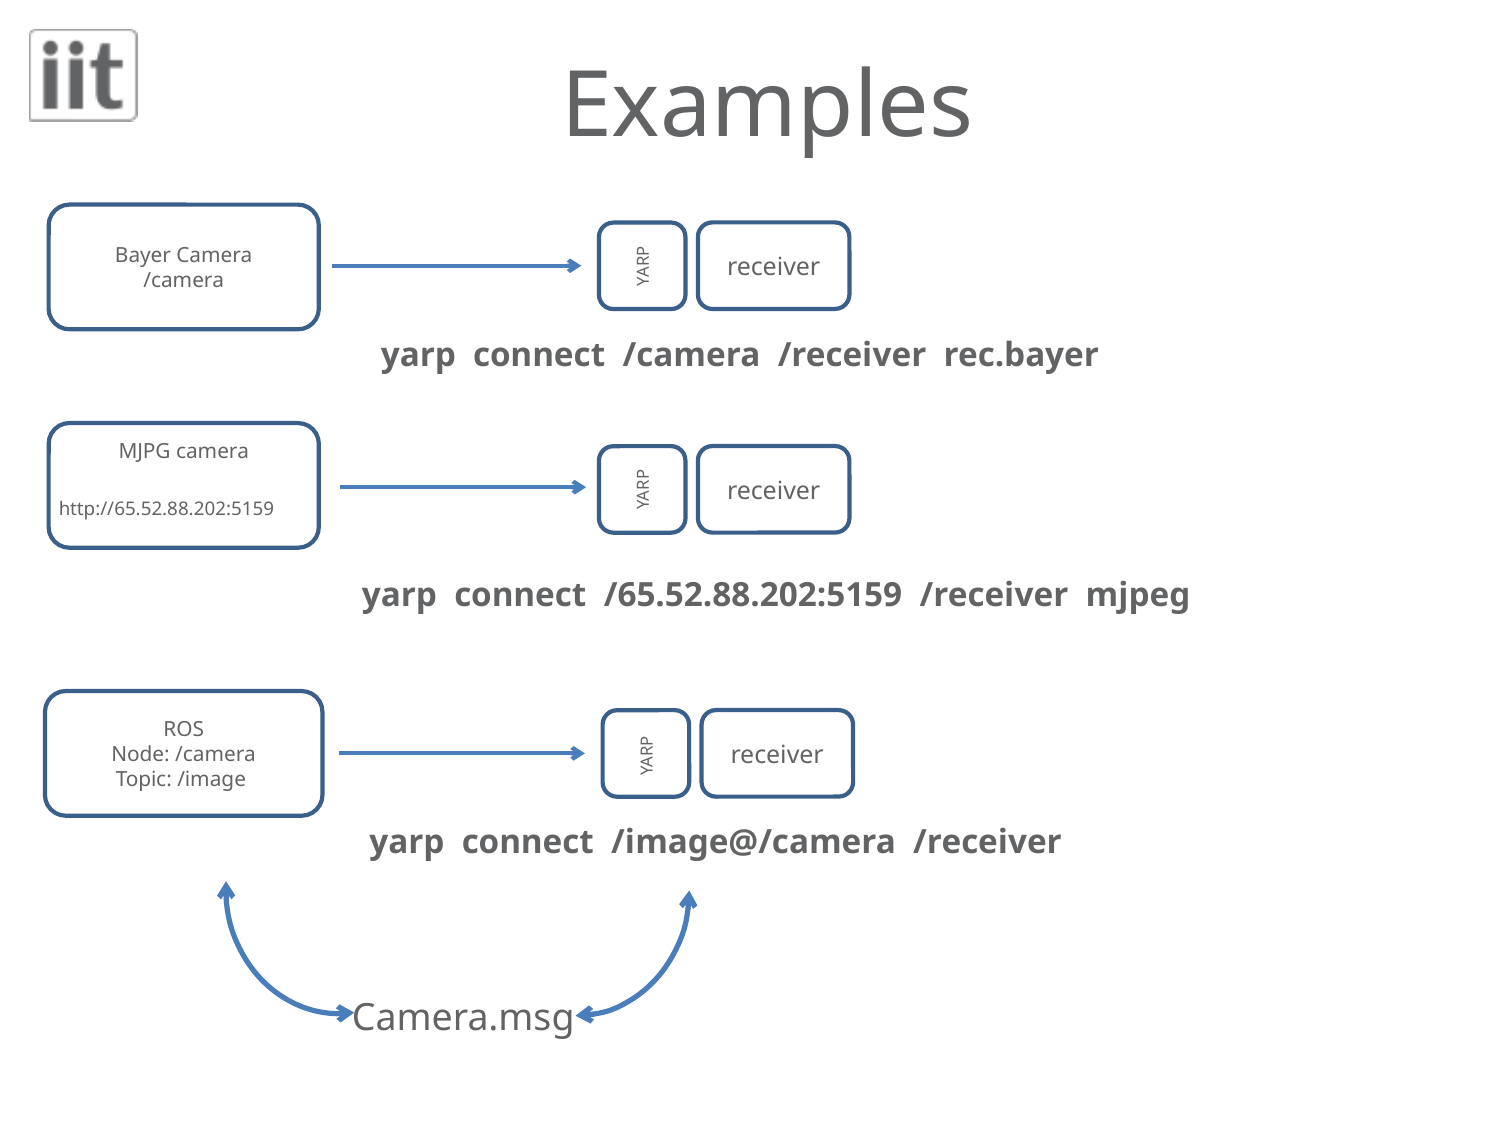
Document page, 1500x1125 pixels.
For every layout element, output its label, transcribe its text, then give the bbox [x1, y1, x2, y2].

title Examples [136, 21, 1399, 177]
text_box yarp connect /65.52.88.202:5159 /receiver mjpeg [347, 566, 1206, 621]
picture [29, 29, 136, 122]
text_box yarp connect /image@/camera /receiver [354, 813, 1078, 868]
text_box receiver [699, 707, 856, 799]
text_box Bayer Camera /camera [46, 202, 321, 332]
text_box YARP [596, 444, 688, 535]
text_box receiver [695, 220, 852, 312]
text_box YARP [596, 220, 688, 312]
text_box Camera.msg [337, 985, 590, 1046]
text_box [218, 881, 355, 1021]
text_box YARP [600, 708, 692, 799]
text_box receiver [695, 443, 852, 535]
text_box [575, 890, 696, 1023]
text_box [46, 420, 321, 550]
text_box ROS Node: /camera Topic: /image [42, 688, 325, 818]
text_box yarp connect /camera /receiver rec.bayer [366, 326, 1115, 381]
